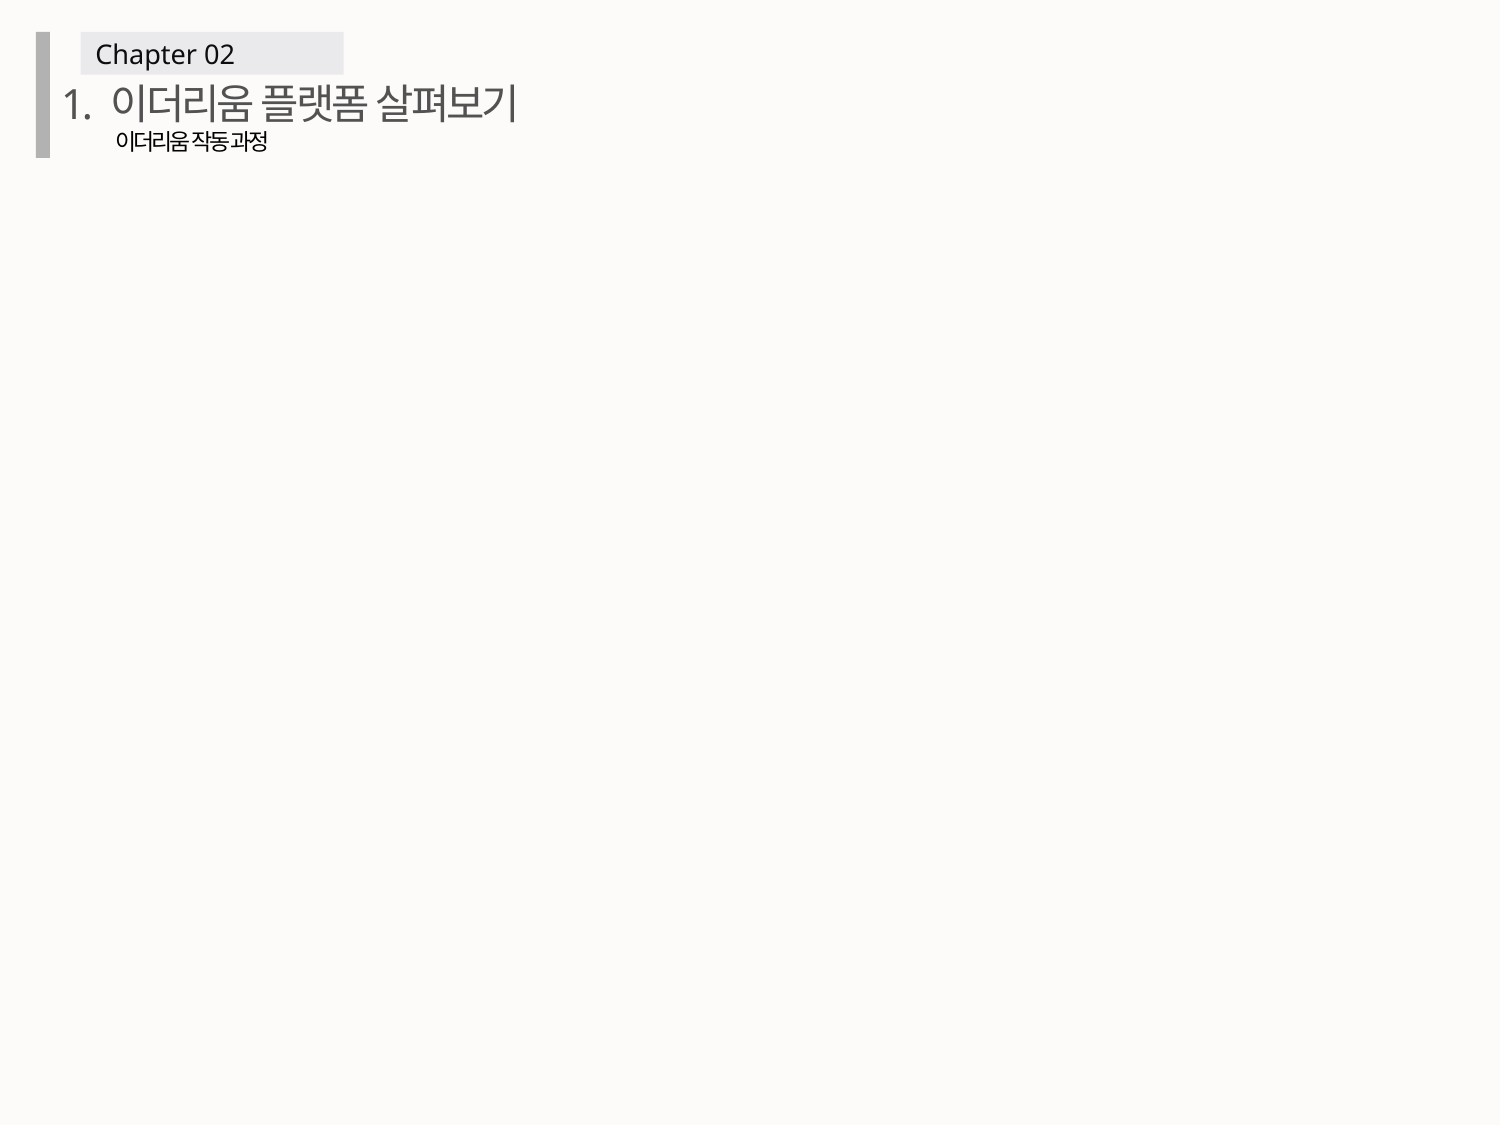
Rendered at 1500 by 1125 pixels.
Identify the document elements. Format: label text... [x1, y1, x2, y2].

text_box Chapter 02 [80, 31, 345, 70]
text_box 1. 이더리움 플랫폼 살펴보기 [46, 70, 535, 136]
text_box 이더리움 작동 과정 [100, 120, 540, 163]
text_box [35, 31, 51, 159]
